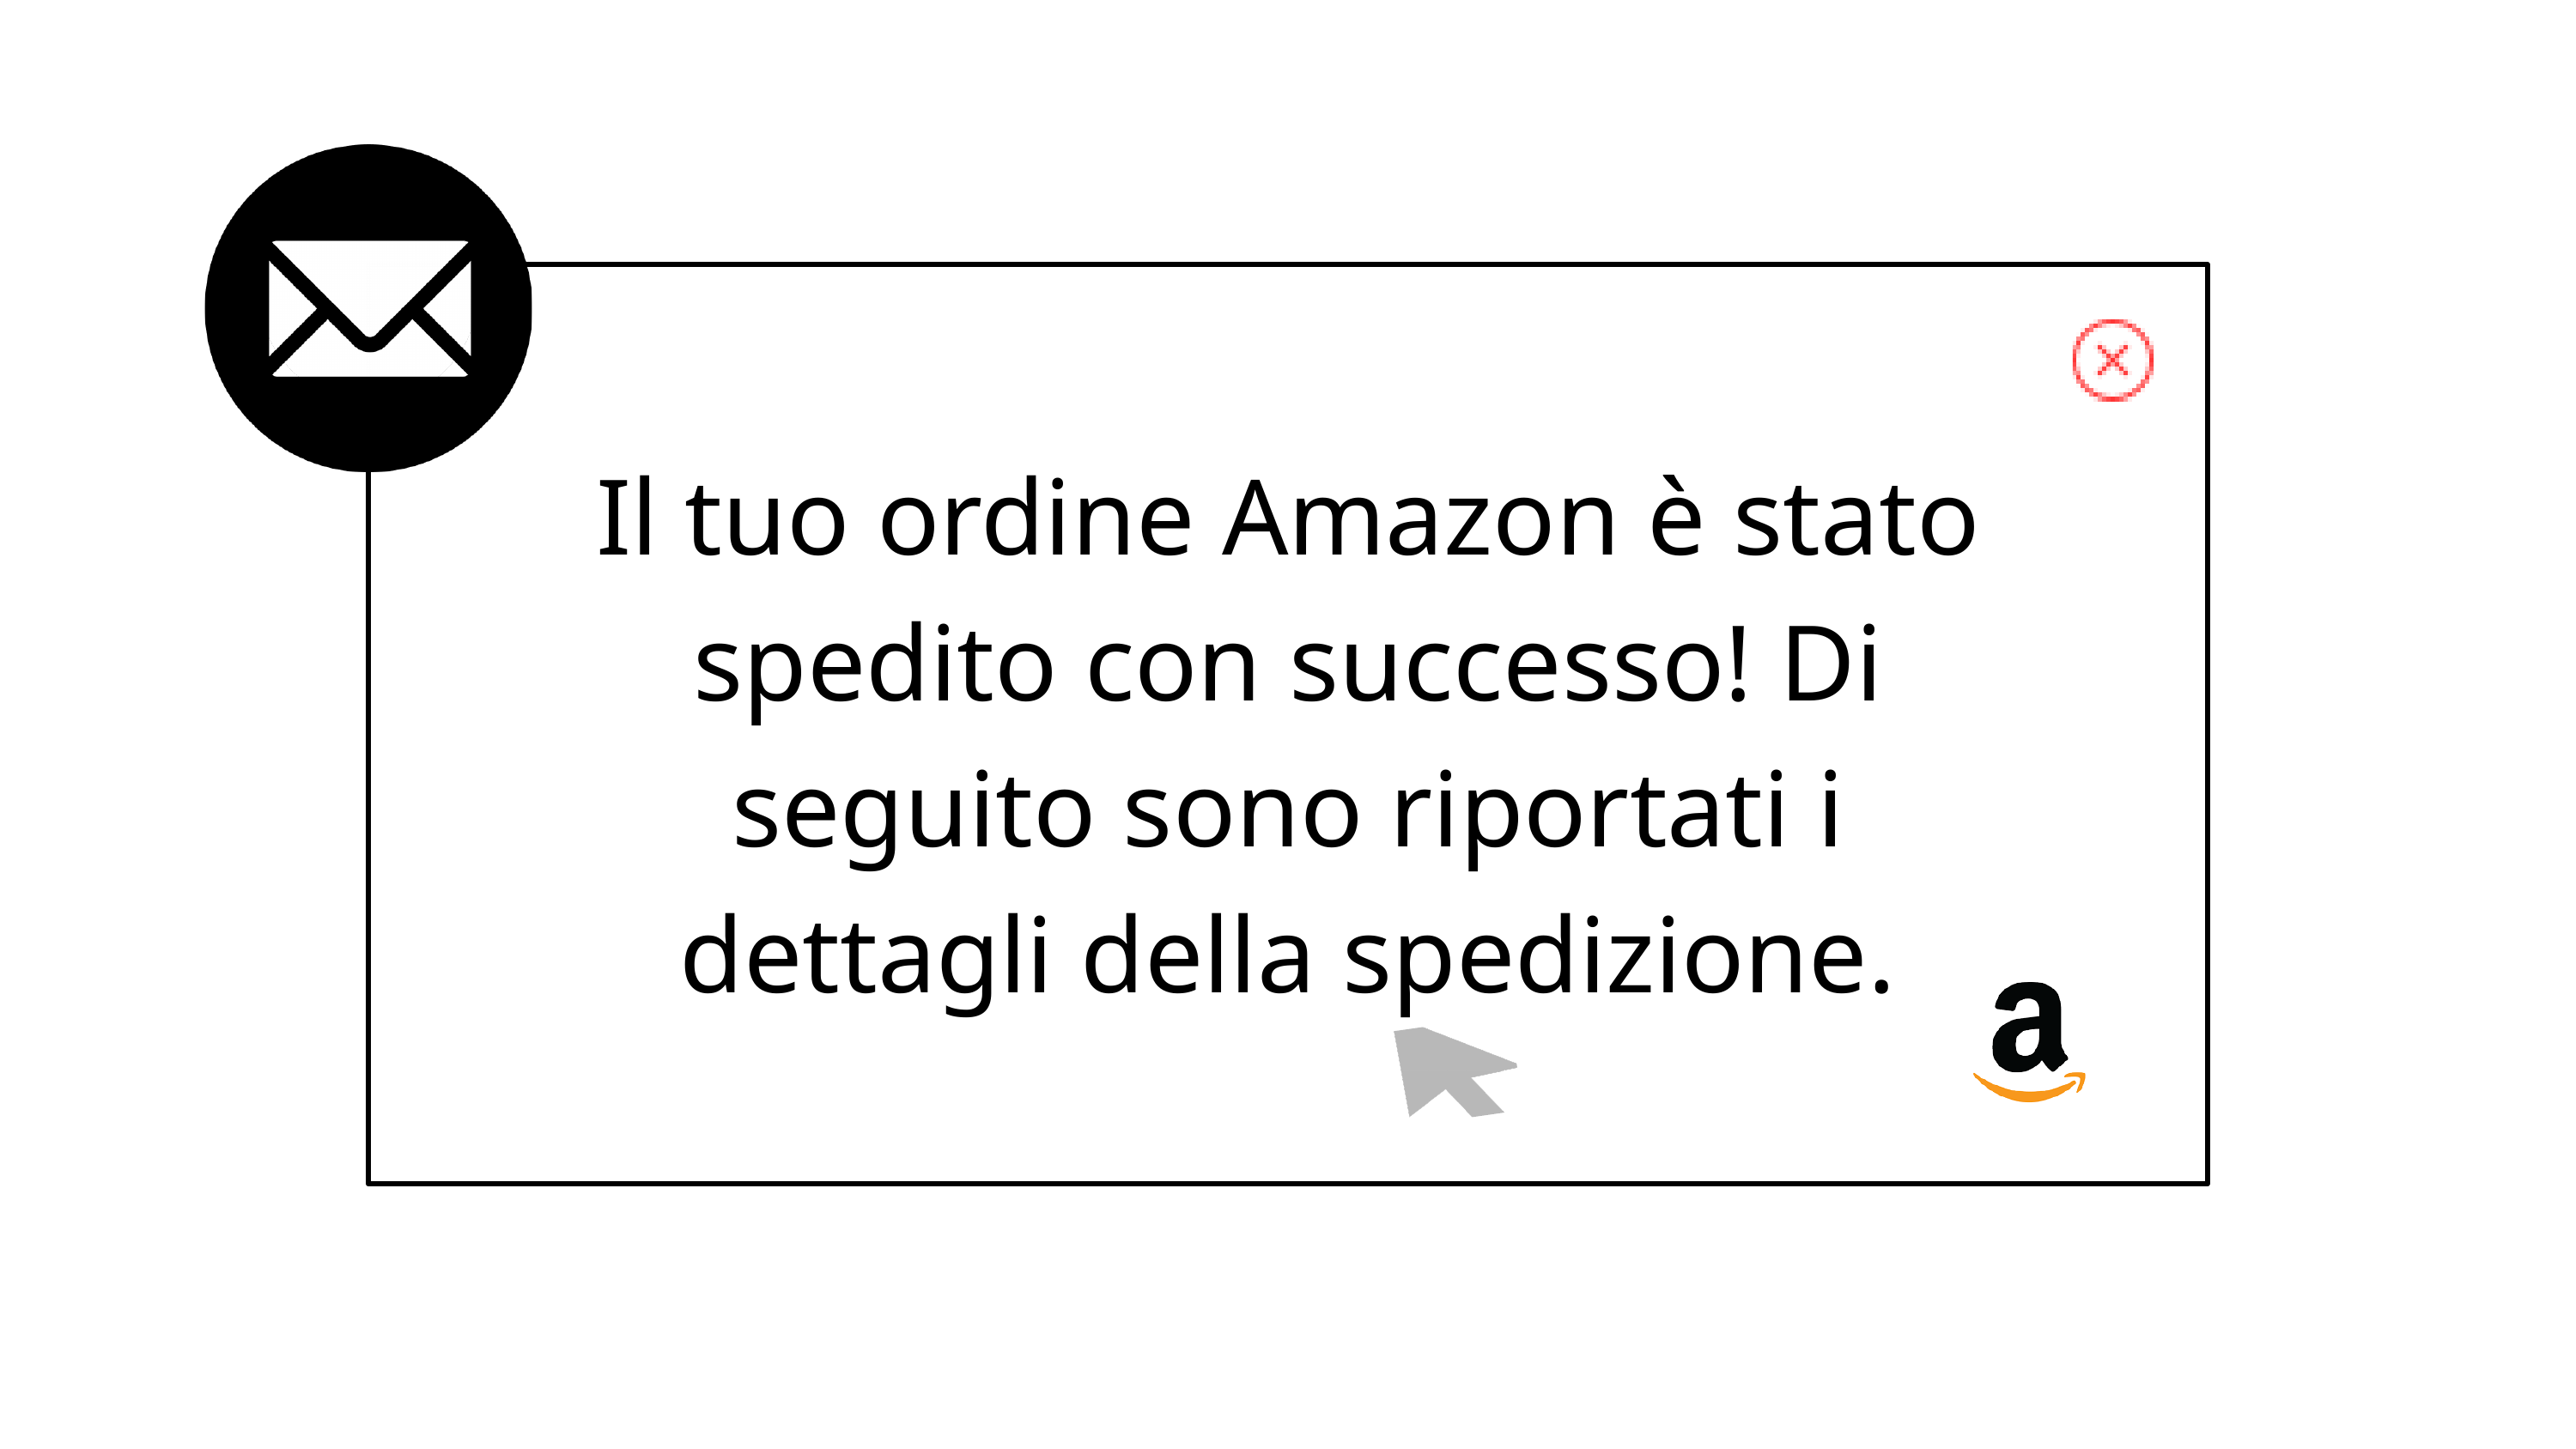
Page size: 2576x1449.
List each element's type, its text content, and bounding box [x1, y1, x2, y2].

text_box [1944, 958, 2113, 1127]
text_box Il tuo ordine Amazon è stato spedito con successo! Di seguito sono riportati i dettagli della spedizione. [539, 430, 2037, 1014]
text_box [204, 144, 532, 472]
text_box [368, 264, 2208, 1185]
text_box [1391, 1015, 1523, 1127]
text_box [2072, 319, 2154, 402]
